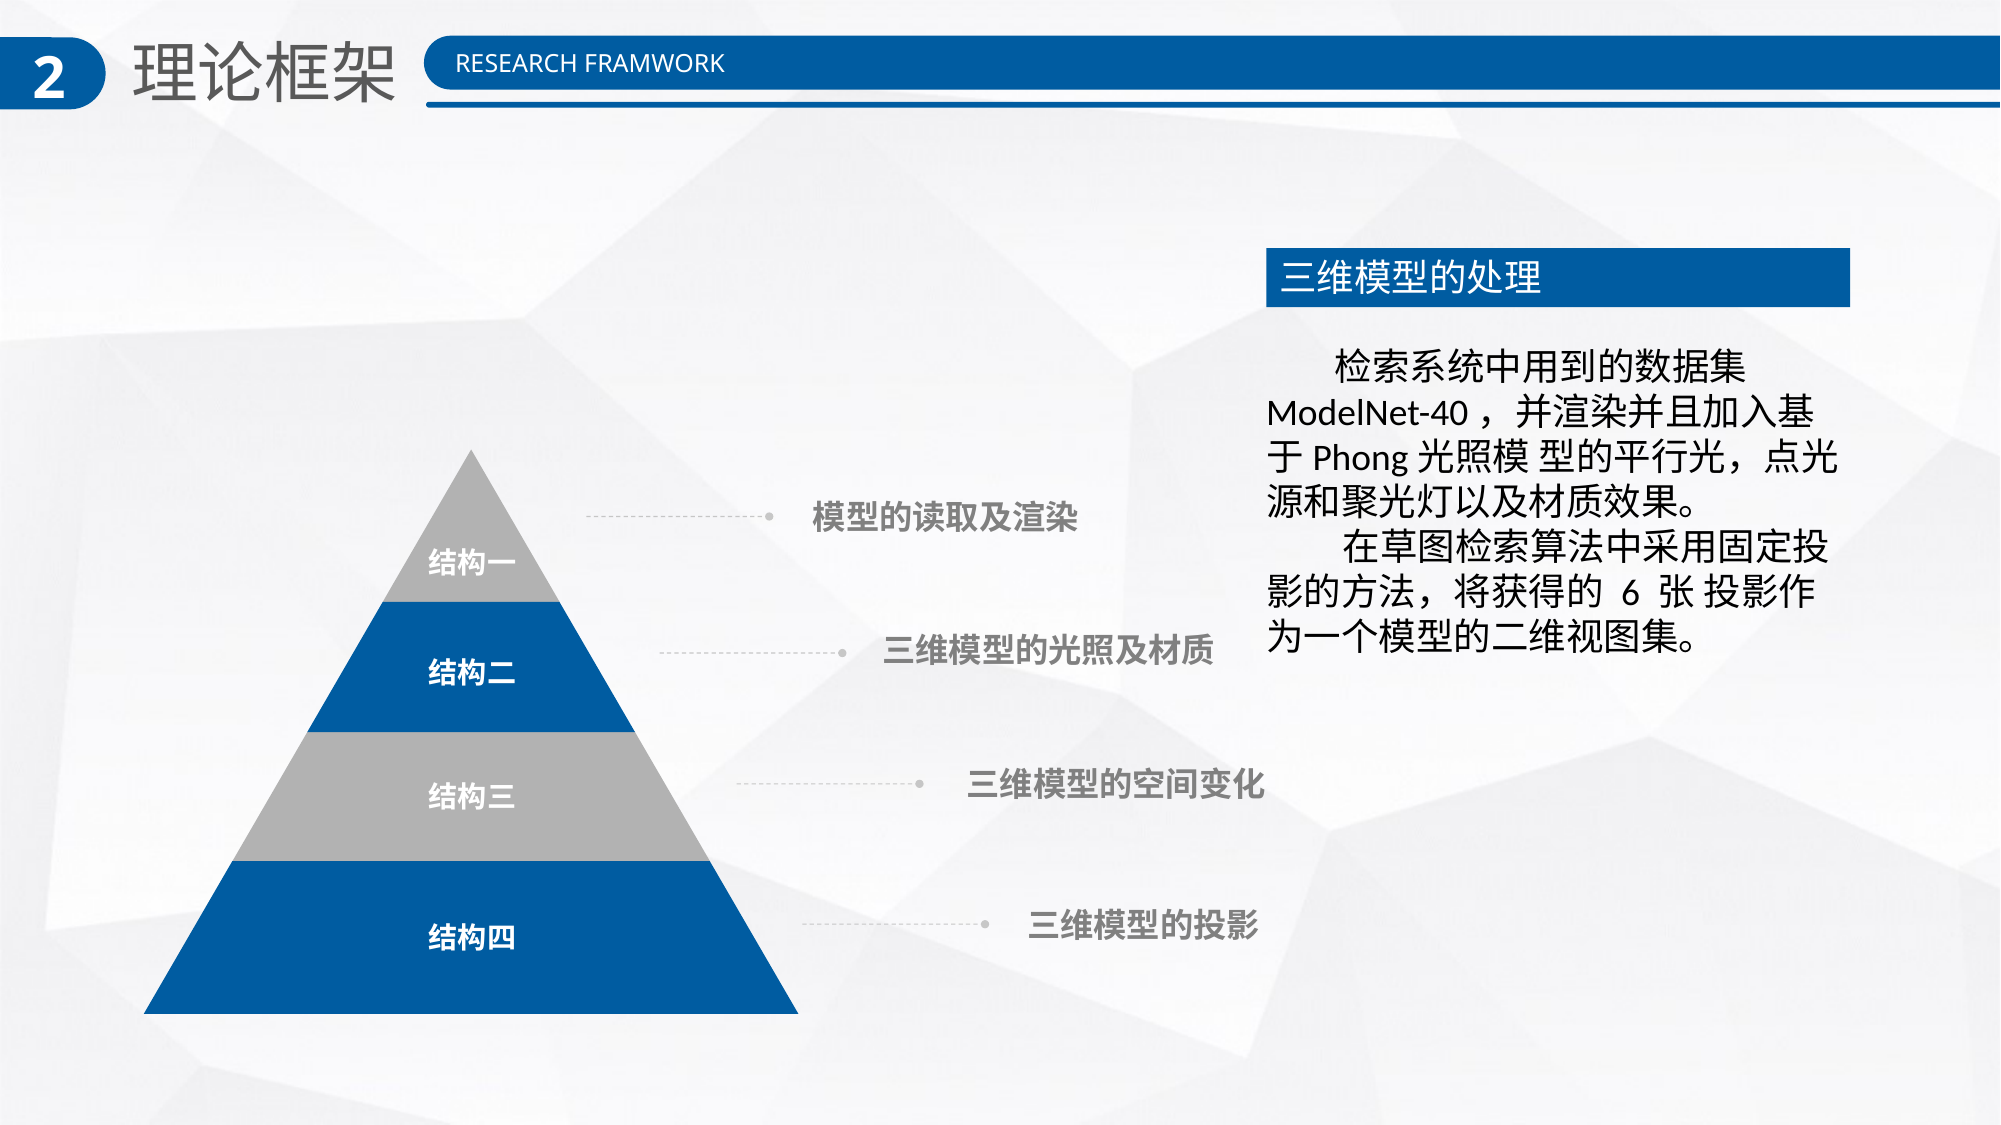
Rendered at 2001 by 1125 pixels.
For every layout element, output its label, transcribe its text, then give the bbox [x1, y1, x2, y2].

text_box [802, 896, 1277, 952]
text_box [423, 35, 2000, 108]
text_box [799, 621, 1233, 678]
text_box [0, 33, 106, 119]
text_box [1250, 335, 1856, 669]
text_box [143, 449, 799, 1014]
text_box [799, 488, 1096, 545]
picture [0, 0, 2001, 1125]
text_box 理论框架 [116, 23, 414, 119]
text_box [799, 755, 1283, 811]
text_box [1264, 246, 1850, 308]
